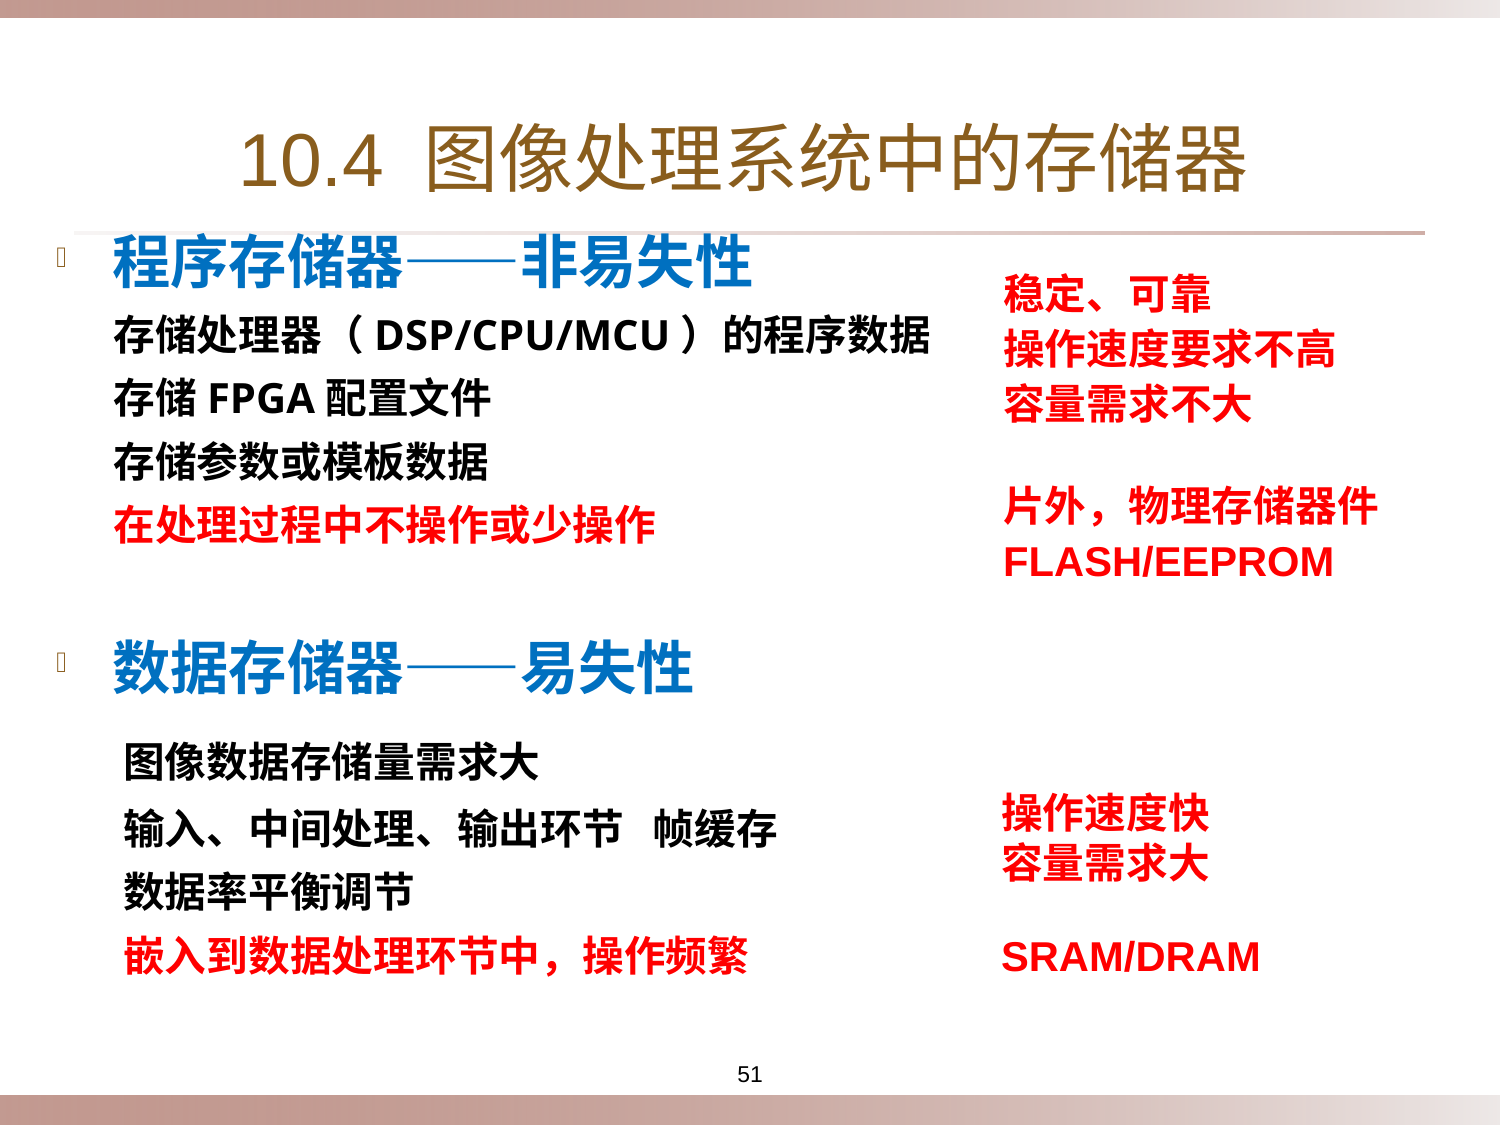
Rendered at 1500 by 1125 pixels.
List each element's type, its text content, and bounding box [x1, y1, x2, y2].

text_box 片外，物理存储器件 FLASH/EEPROM [988, 467, 1449, 593]
text_box 稳定、可靠 操作速度要求不高 容量需求不大 [988, 255, 1449, 436]
text_box 操作速度快 容量需求大 [986, 774, 1447, 895]
list 程序存储器——非易失性 存储处理器（DSP/CPU/MCU）的程序数据 存储FPGA配置文件 存储参数或模板数据 在处理过程中不操作或少操作 数据存储器——易失性 图像数据存储量需求大 输入、中间处理、输出环节 帧缓存 数据率平衡调节 嵌入到数据处理环节中，操作频繁 [41, 225, 999, 1047]
text_box SRAM/DRAM [986, 916, 1447, 987]
slide_number 51 [675, 1050, 825, 1097]
title 10.4 图像处理系统中的存储器 [123, 125, 1363, 188]
